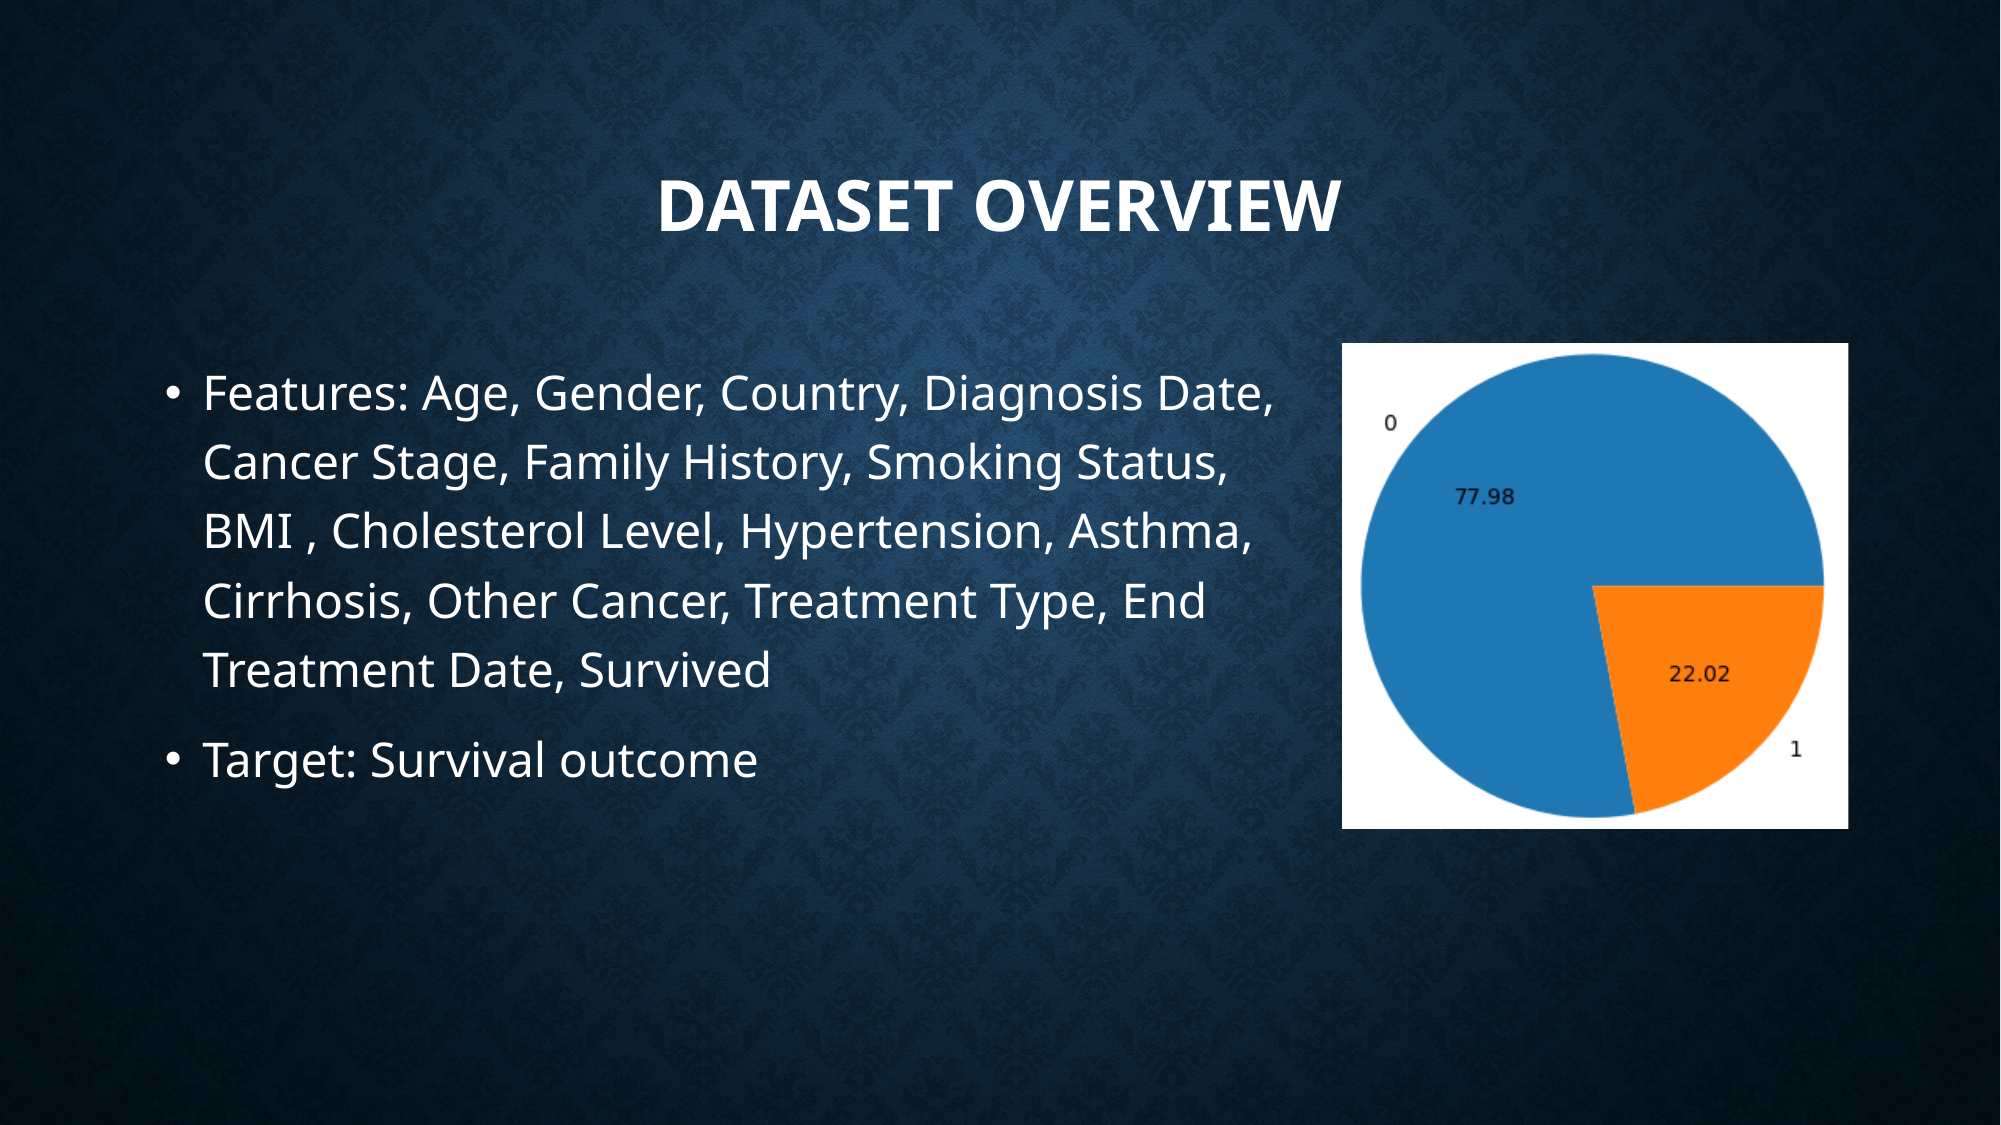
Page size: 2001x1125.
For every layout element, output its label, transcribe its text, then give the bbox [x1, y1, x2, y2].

title DATASET OVERVIEW [149, 99, 1849, 318]
list Features: Age, Gender, Country, Diagnosis Date, Cancer Stage, Family History, Smoking Status, BMI , Cholesterol Level, Hypertension, Asthma, Cirrhosis, Other Cancer, Treatment Type, End Treatment Date, Survived Target: Survival outcome [149, 343, 1295, 950]
picture [1341, 343, 1849, 829]
